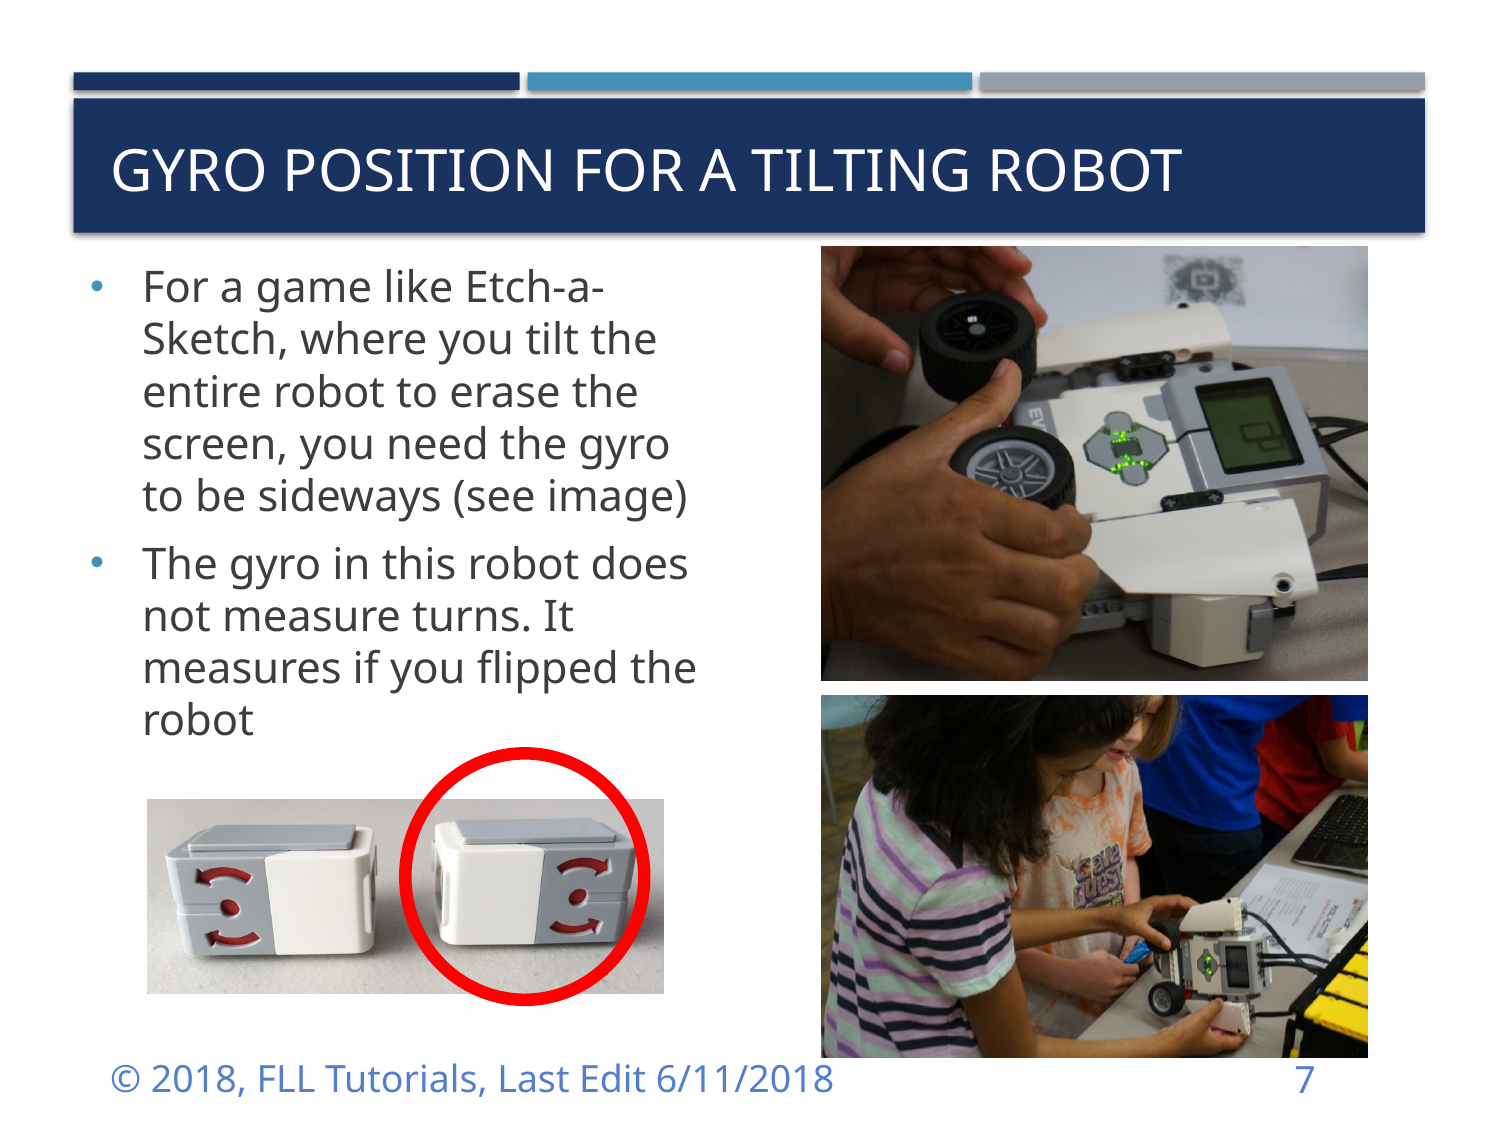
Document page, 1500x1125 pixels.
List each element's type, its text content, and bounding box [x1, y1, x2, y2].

slide_number 7 [1279, 1048, 1406, 1109]
text_box [431, 751, 619, 797]
picture [146, 799, 664, 995]
list For a game like Etch-a-Sketch, where you tilt the entire robot to erase the screen, you need the gyro to be sideways (see image) The gyro in this robot does not measure turns. It measures if you flipped the robot [75, 251, 716, 765]
footer © 2018, FLL Tutorials, Last Edit 6/11/2018 [95, 1047, 895, 1108]
picture [821, 694, 1368, 1059]
picture [821, 246, 1368, 682]
title GYRO POSITION For a TILTING ROBOT [95, 112, 1406, 211]
